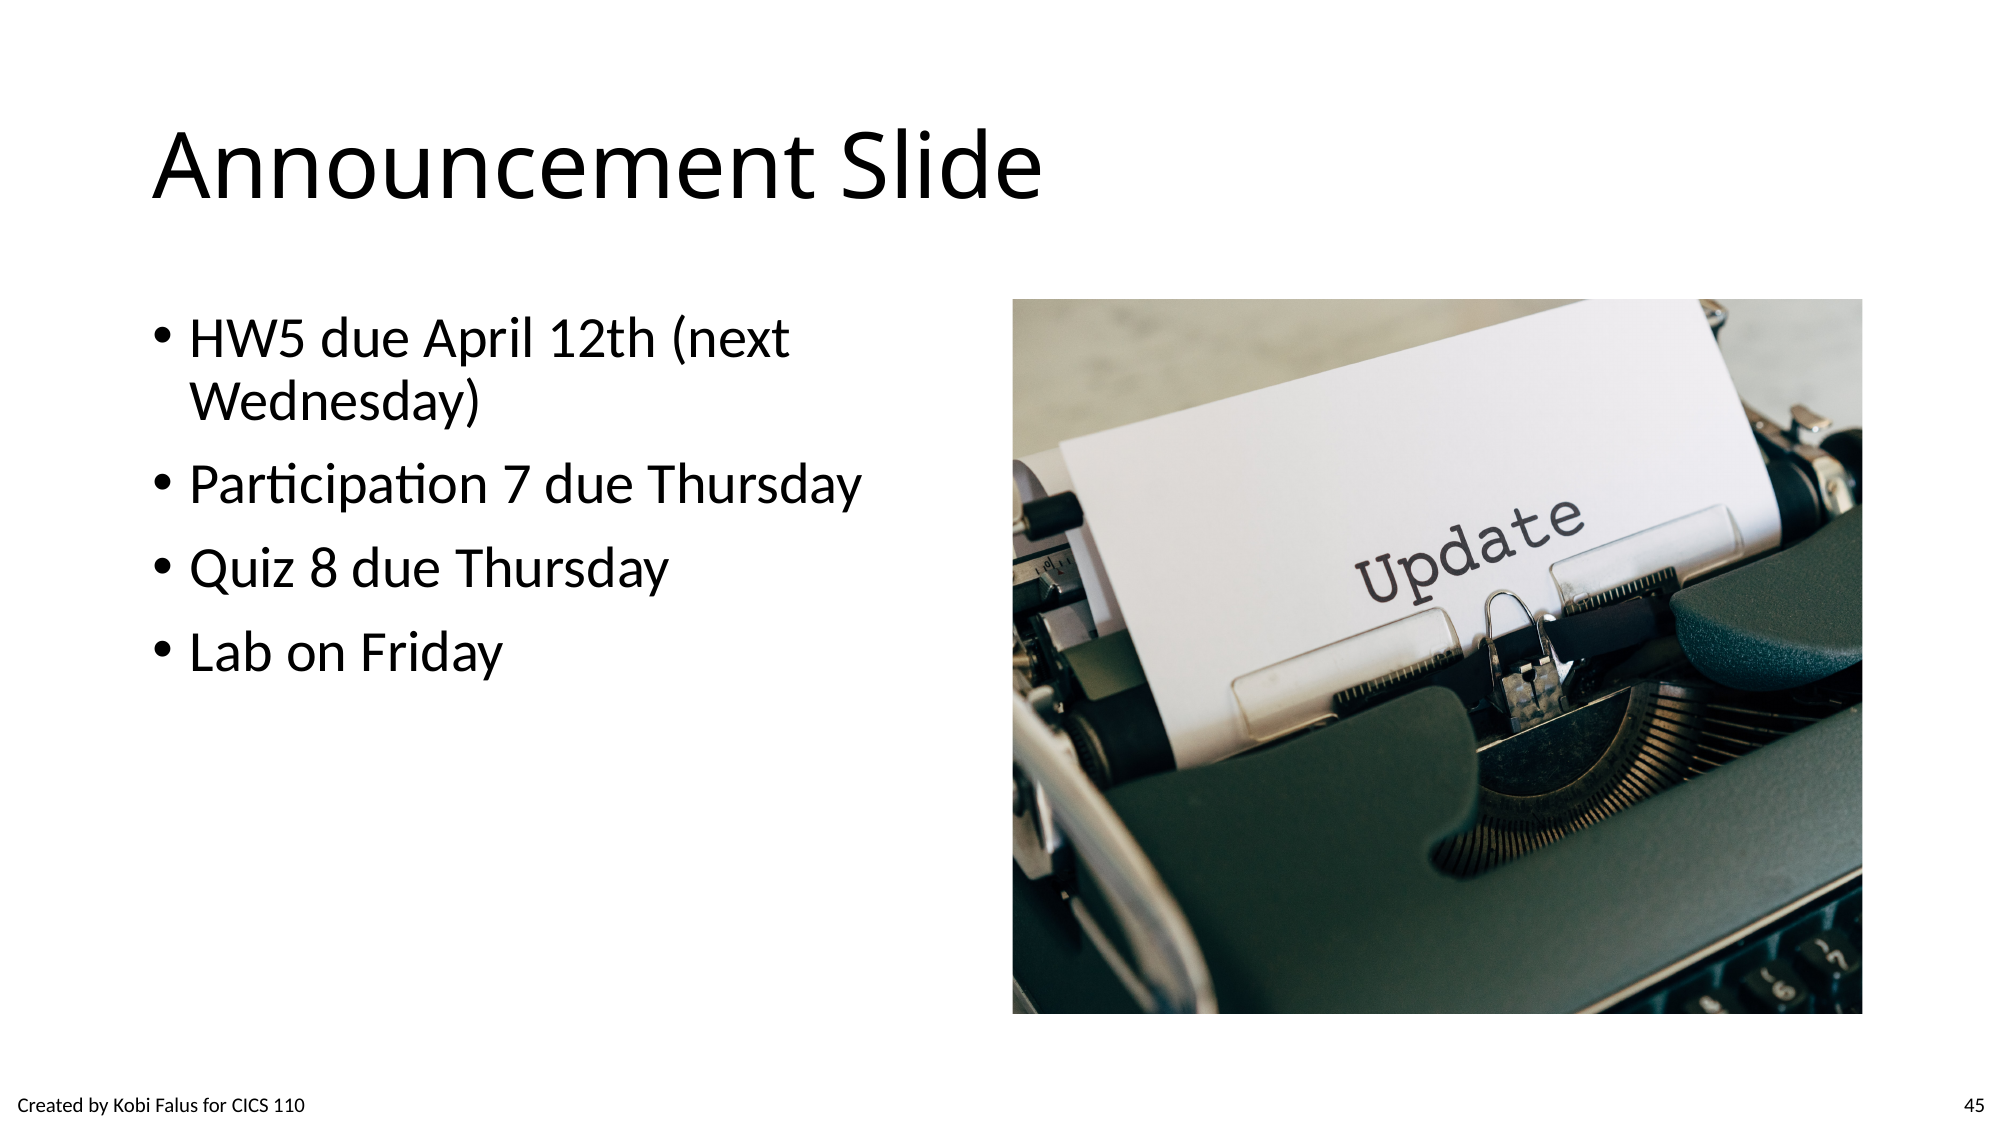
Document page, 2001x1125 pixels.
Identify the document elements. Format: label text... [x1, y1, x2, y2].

title Announcement Slide [137, 59, 1863, 278]
list HW5 due April 12th (next Wednesday) Participation 7 due Thursday Quiz 8 due Thursday Lab on Friday [137, 299, 988, 1014]
picture [1012, 299, 1863, 1014]
